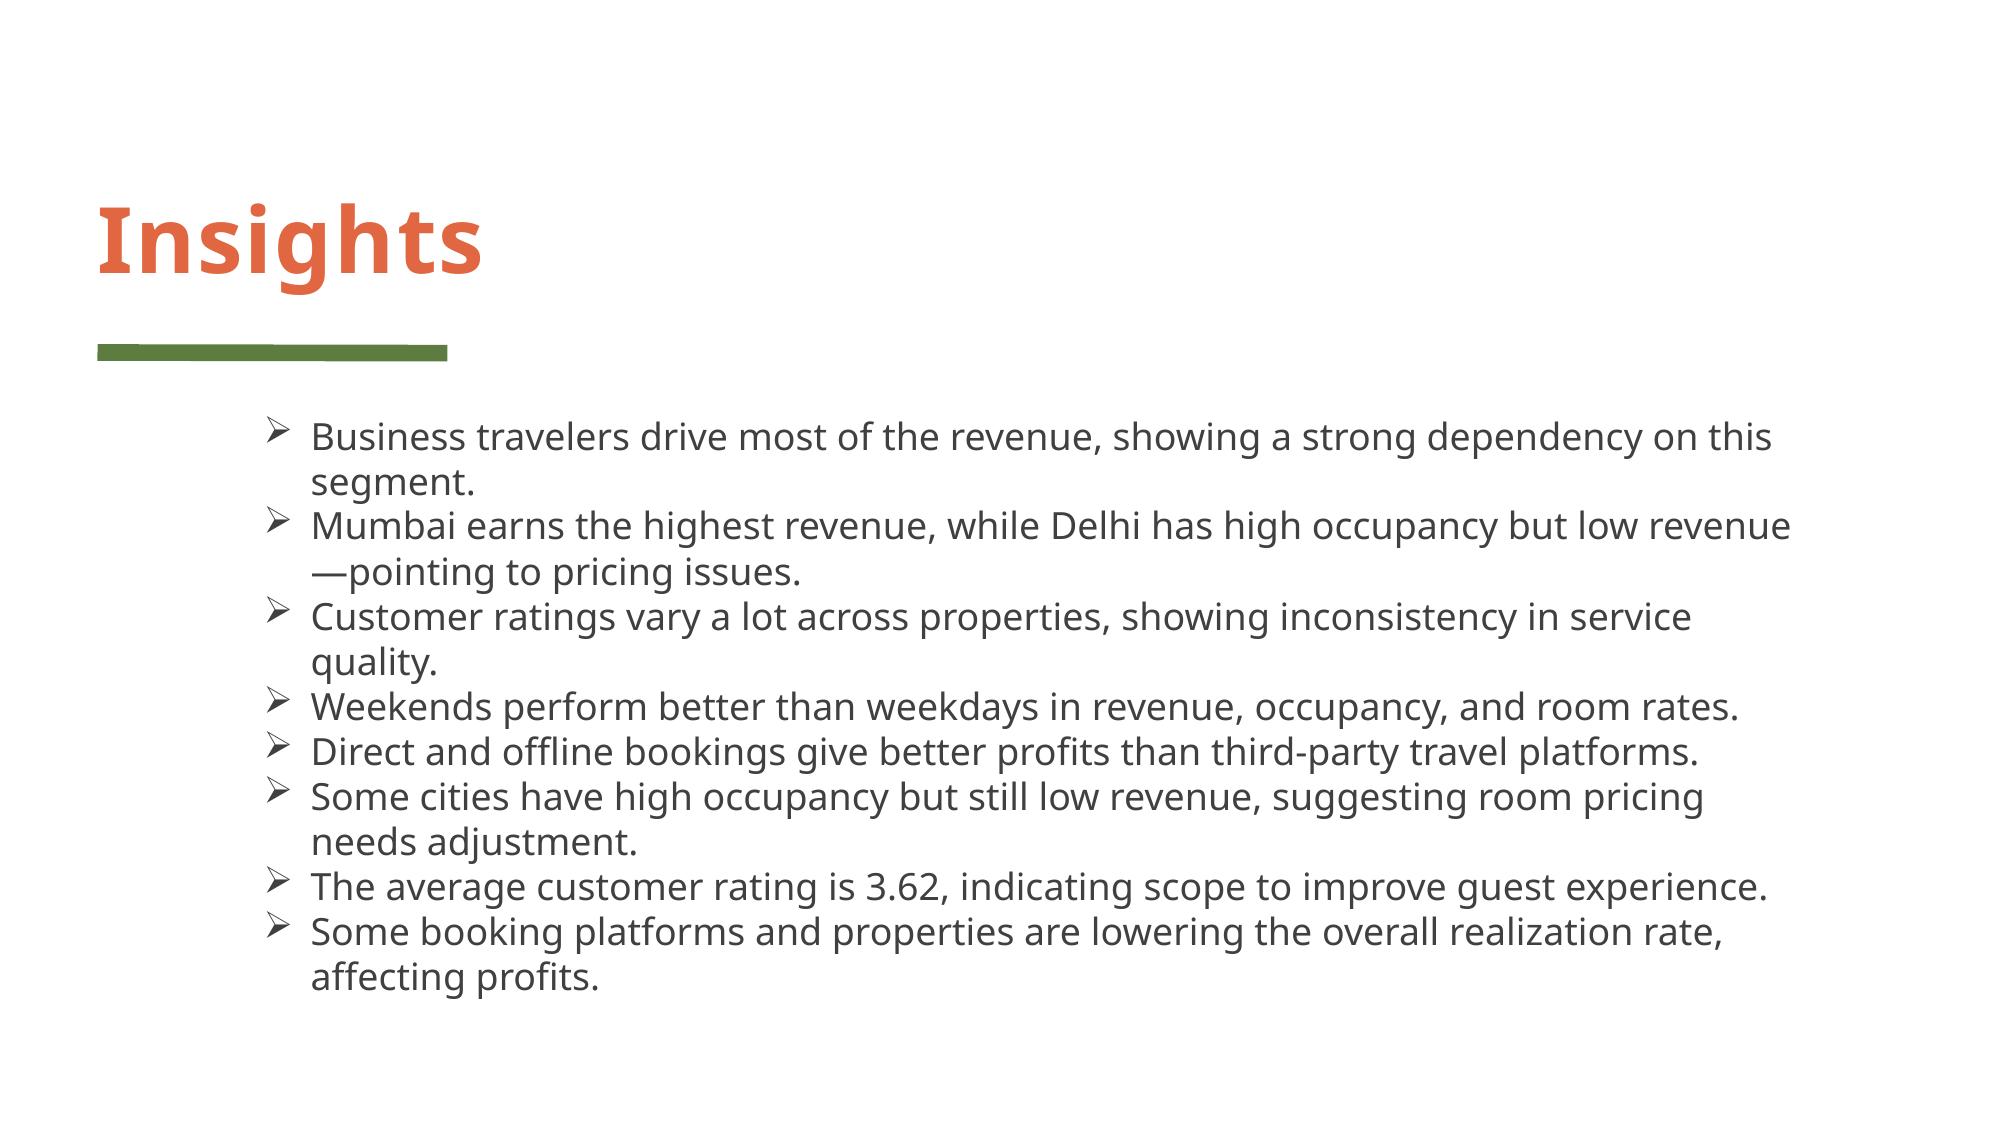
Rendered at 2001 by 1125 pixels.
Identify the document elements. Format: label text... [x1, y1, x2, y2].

title Insights [97, 95, 1898, 291]
text_box Business travelers drive most of the revenue, showing a strong dependency on this segment. Mumbai earns the highest revenue, while Delhi has high occupancy but low revenue—pointing to pricing issues. Customer ratings vary a lot across properties, showing inconsistency in service quality. Weekends perform better than weekdays in revenue, occupancy, and room rates. Direct and offline bookings give better profits than third-party travel platforms. Some cities have high occupancy but still low revenue, suggesting room pricing needs adjustment. The average customer rating is 3.62, indicating scope to improve guest experience. Some booking platforms and properties are lowering the overall realization rate, affecting profits. [248, 405, 1817, 1050]
